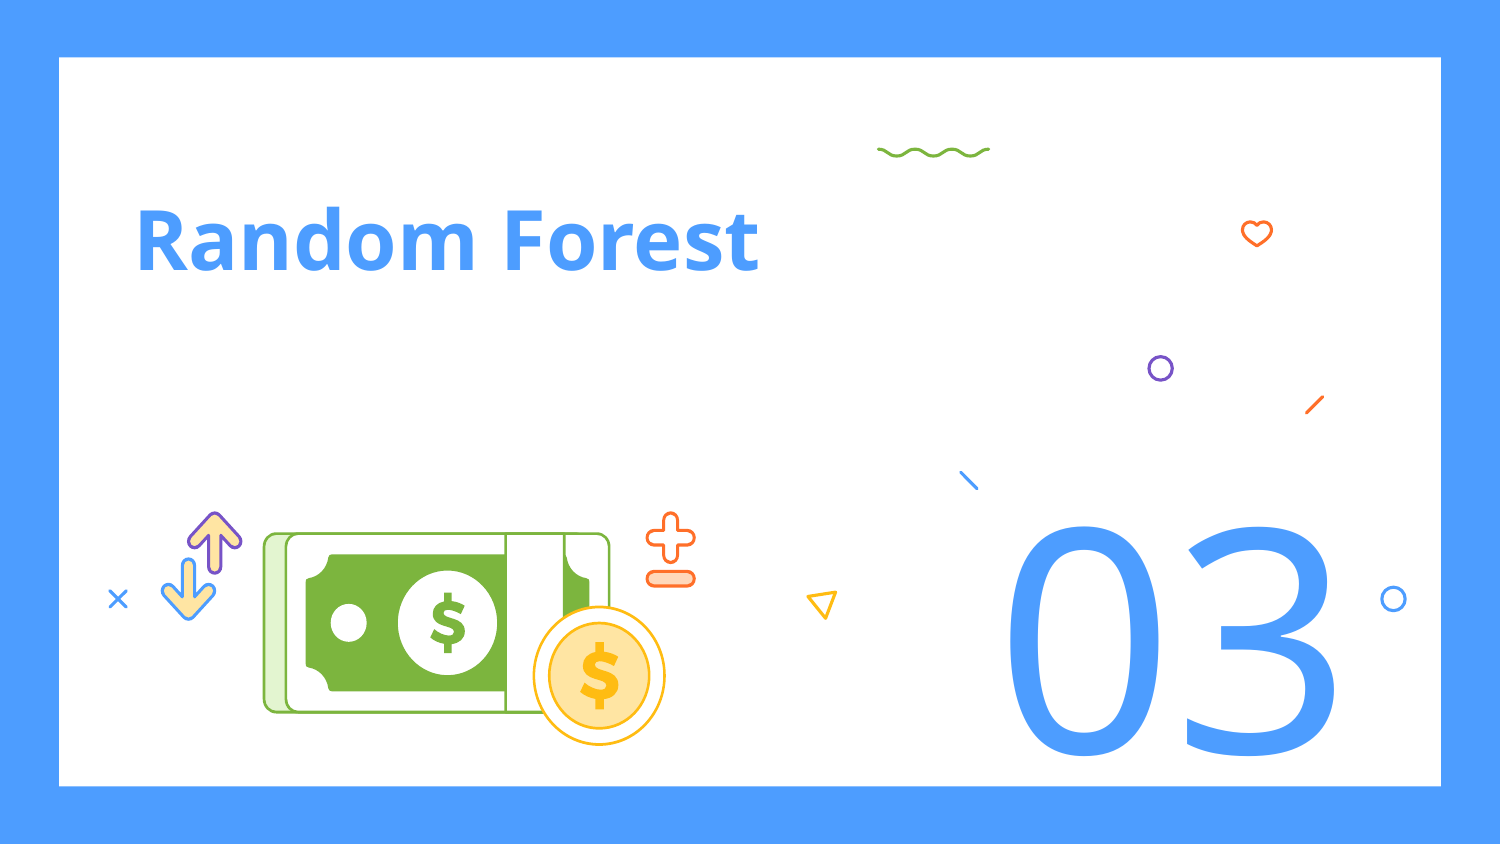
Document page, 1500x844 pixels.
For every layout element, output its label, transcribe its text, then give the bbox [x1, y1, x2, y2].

title Random Forest [118, 111, 1306, 410]
title 03 [953, 472, 1368, 785]
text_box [160, 510, 696, 747]
